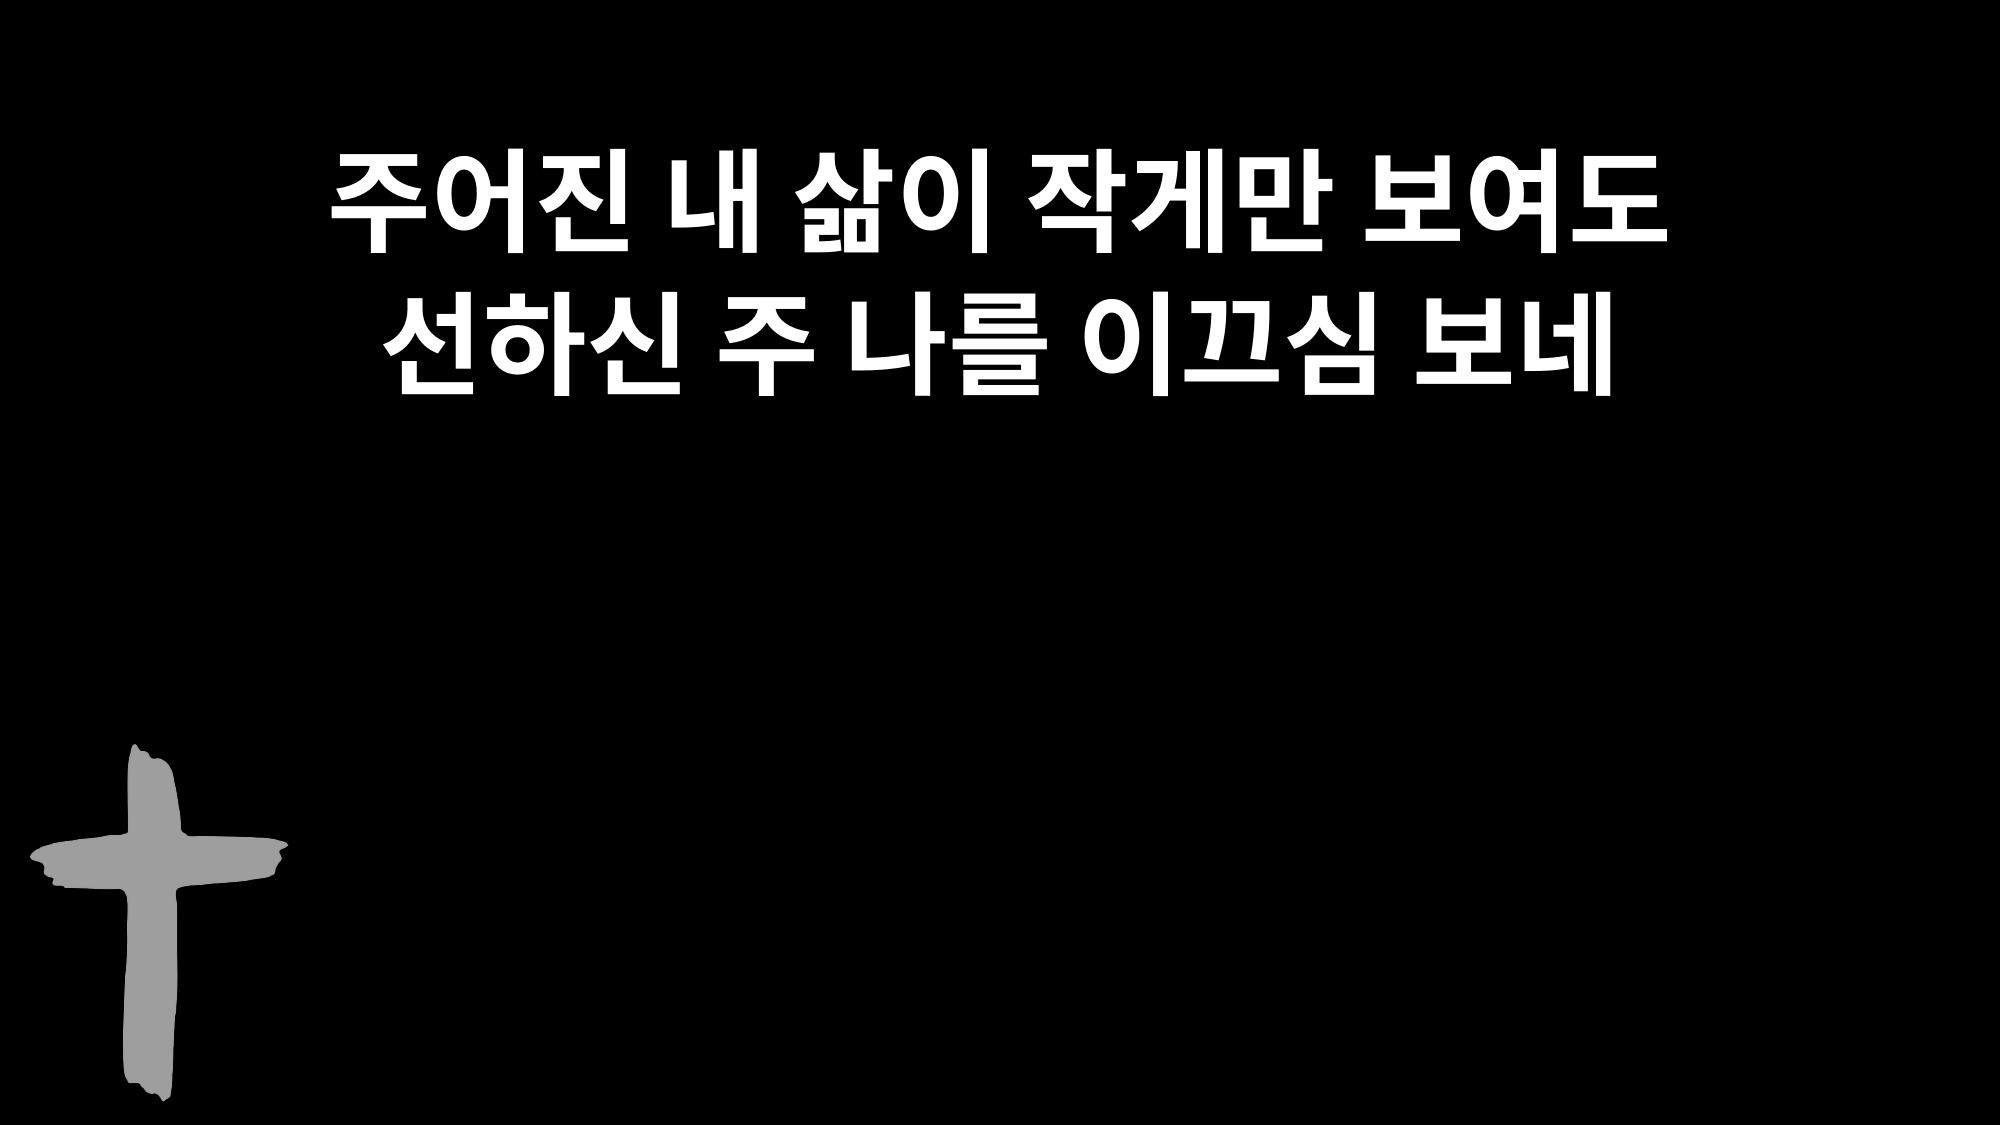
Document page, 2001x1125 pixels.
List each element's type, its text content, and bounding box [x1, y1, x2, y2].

picture [29, 743, 289, 1102]
list 주어진 내 삶이 작게만 보여도 선하신 주 나를 이끄심 보네 [0, 139, 2000, 456]
